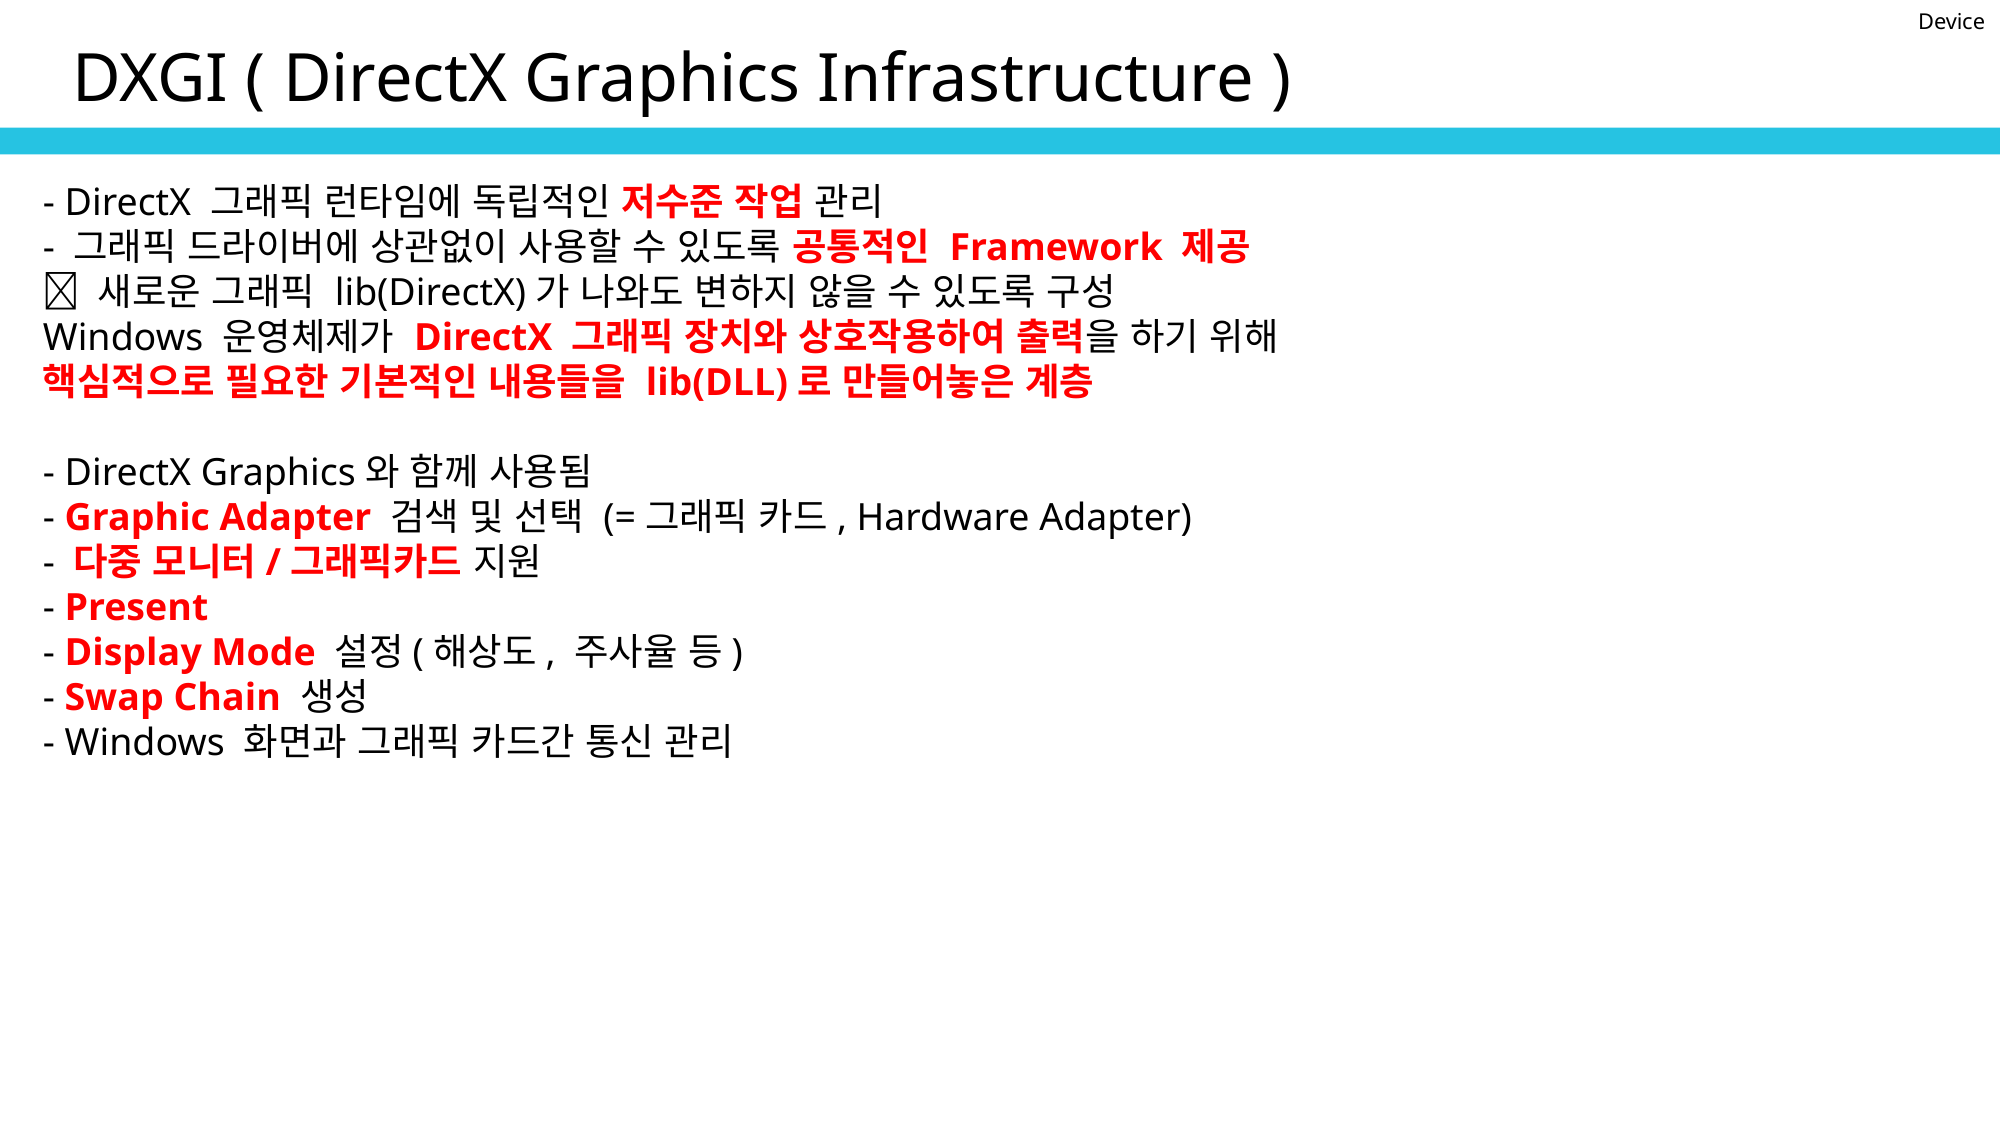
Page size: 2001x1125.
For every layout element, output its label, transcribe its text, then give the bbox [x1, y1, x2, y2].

text_box - DirectX 그래픽 런타임에 독립적인 저수준 작업 관리 - 그래픽 드라이버에 상관없이 사용할 수 있도록 공통적인 Framework 제공  새로운 그래픽 lib(DirectX)가 나와도 변하지 않을 수 있도록 구성 Windows 운영체제가 DirectX 그래픽 장치와 상호작용하여 출력을 하기 위해 핵심적으로 필요한 기본적인 내용들을 lib(DLL)로 만들어놓은 계층 - DirectX Graphics와 함께 사용됨 - Graphic Adapter 검색 및 선택 (=그래픽 카드, Hardware Adapter) - 다중 모니터/그래픽카드 지원 - Present - Display Mode 설정(해상도, 주사율 등) - Swap Chain 생성 - Windows 화면과 그래픽 카드간 통신 관리 [28, 171, 1974, 771]
text_box DXGI ( DirectX Graphics Infrastructure ) [57, 27, 1308, 123]
text_box Device [1558, 0, 2000, 41]
